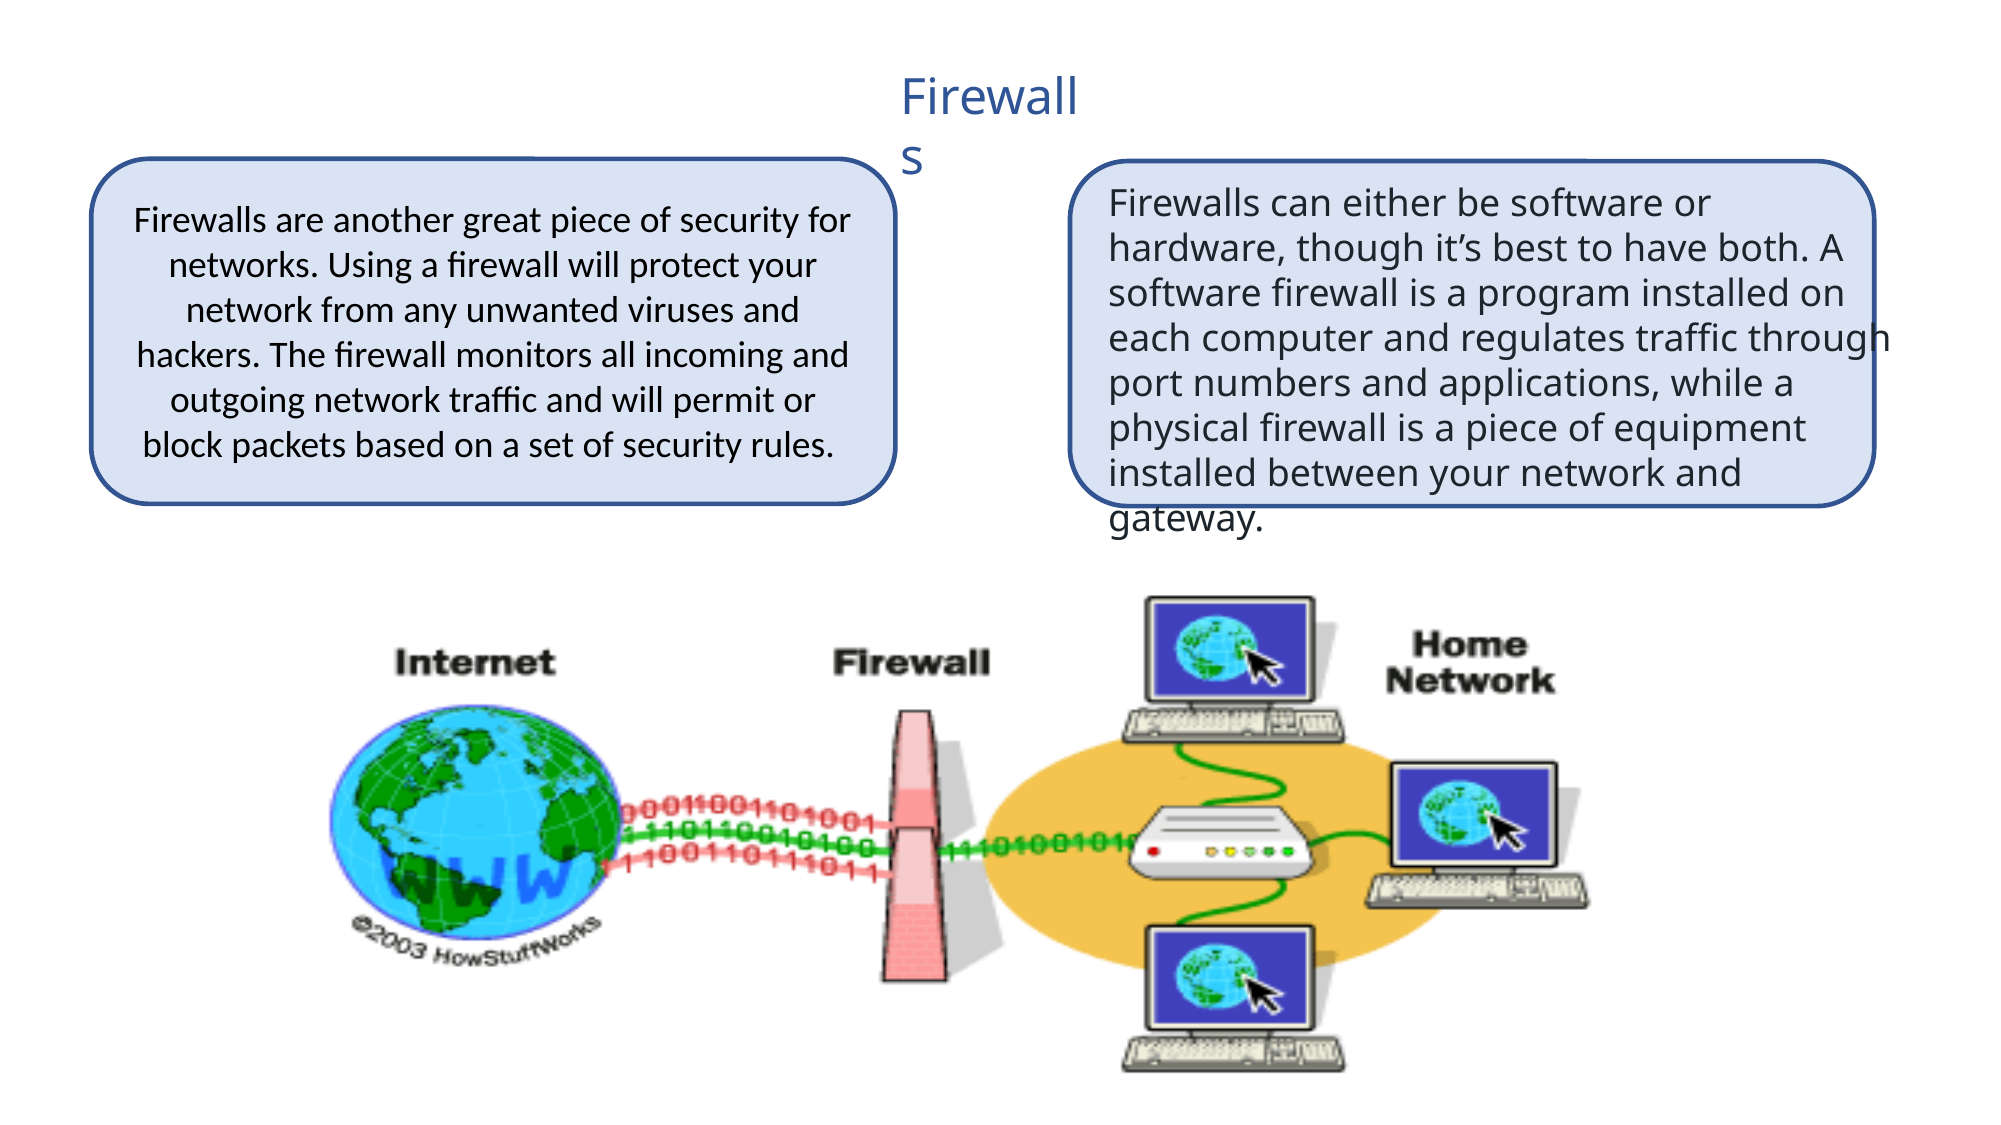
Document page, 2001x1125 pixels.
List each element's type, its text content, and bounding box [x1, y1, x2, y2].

text_box [90, 157, 897, 505]
text_box Firewalls are another great piece of security for networks. Using a firewall will protect your network from any unwanted viruses and hackers. The firewall monitors all incoming and outgoing network traffic and will permit or block packets based on a set of security rules. [114, 187, 872, 473]
text_box Firewalls [885, 57, 1115, 192]
picture [292, 506, 1708, 1125]
text_box [1068, 160, 1851, 496]
text_box Firewalls can either be software or hardware, though it’s best to have both. A software firewall is a program installed on each computer and regulates traffic through port numbers and applications, while a physical firewall is a piece of equipment installed between your network and gateway. [1093, 171, 1909, 547]
